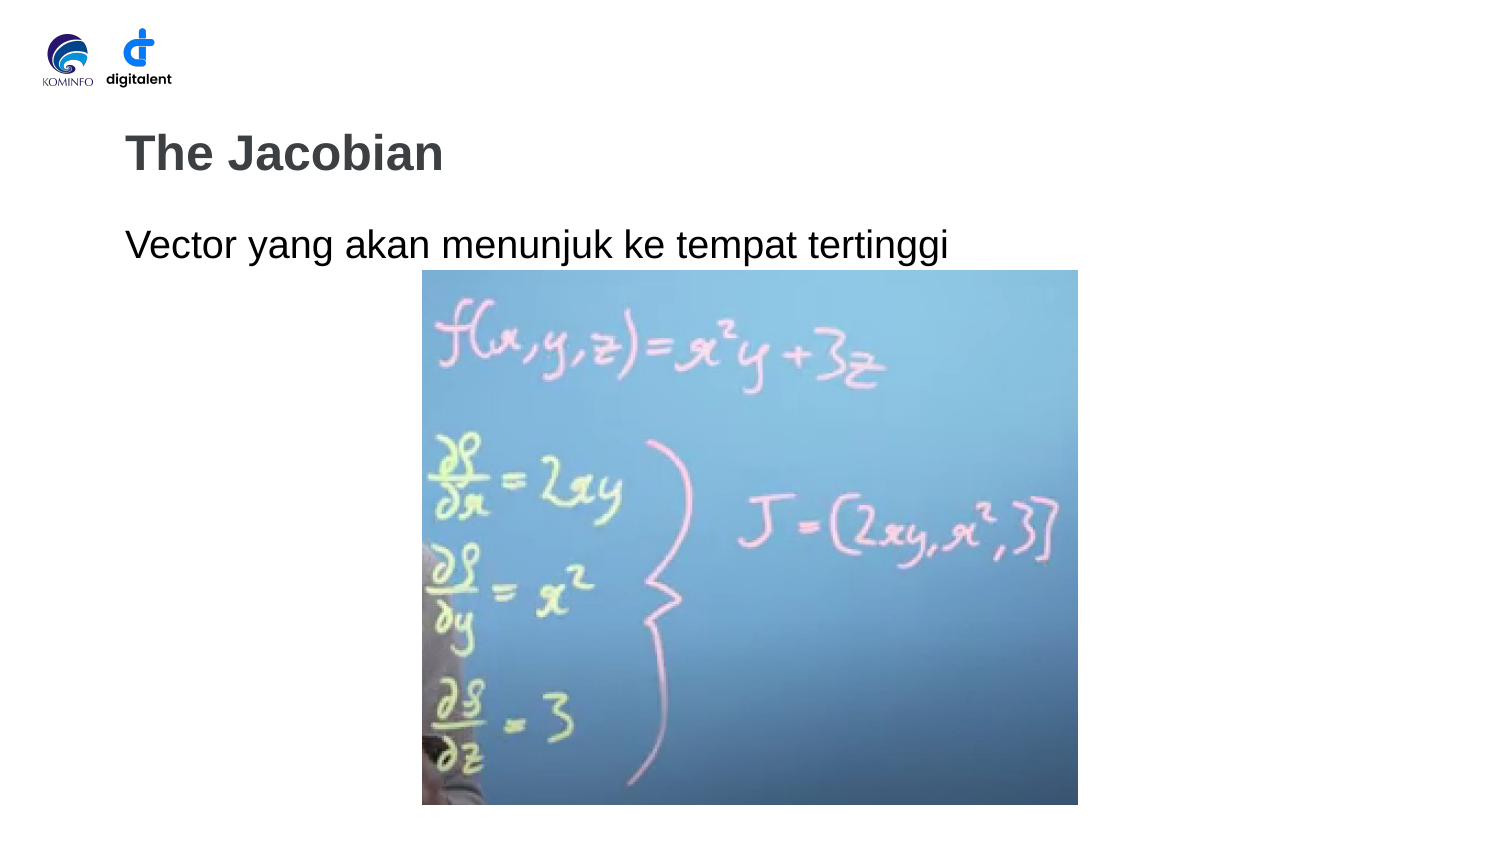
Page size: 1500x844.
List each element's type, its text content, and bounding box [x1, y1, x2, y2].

title The Jacobian [125, 120, 1409, 179]
picture [422, 270, 1078, 805]
list Vector yang akan menunjuk ke tempat tertinggi [125, 212, 1358, 787]
picture [43, 0, 218, 140]
